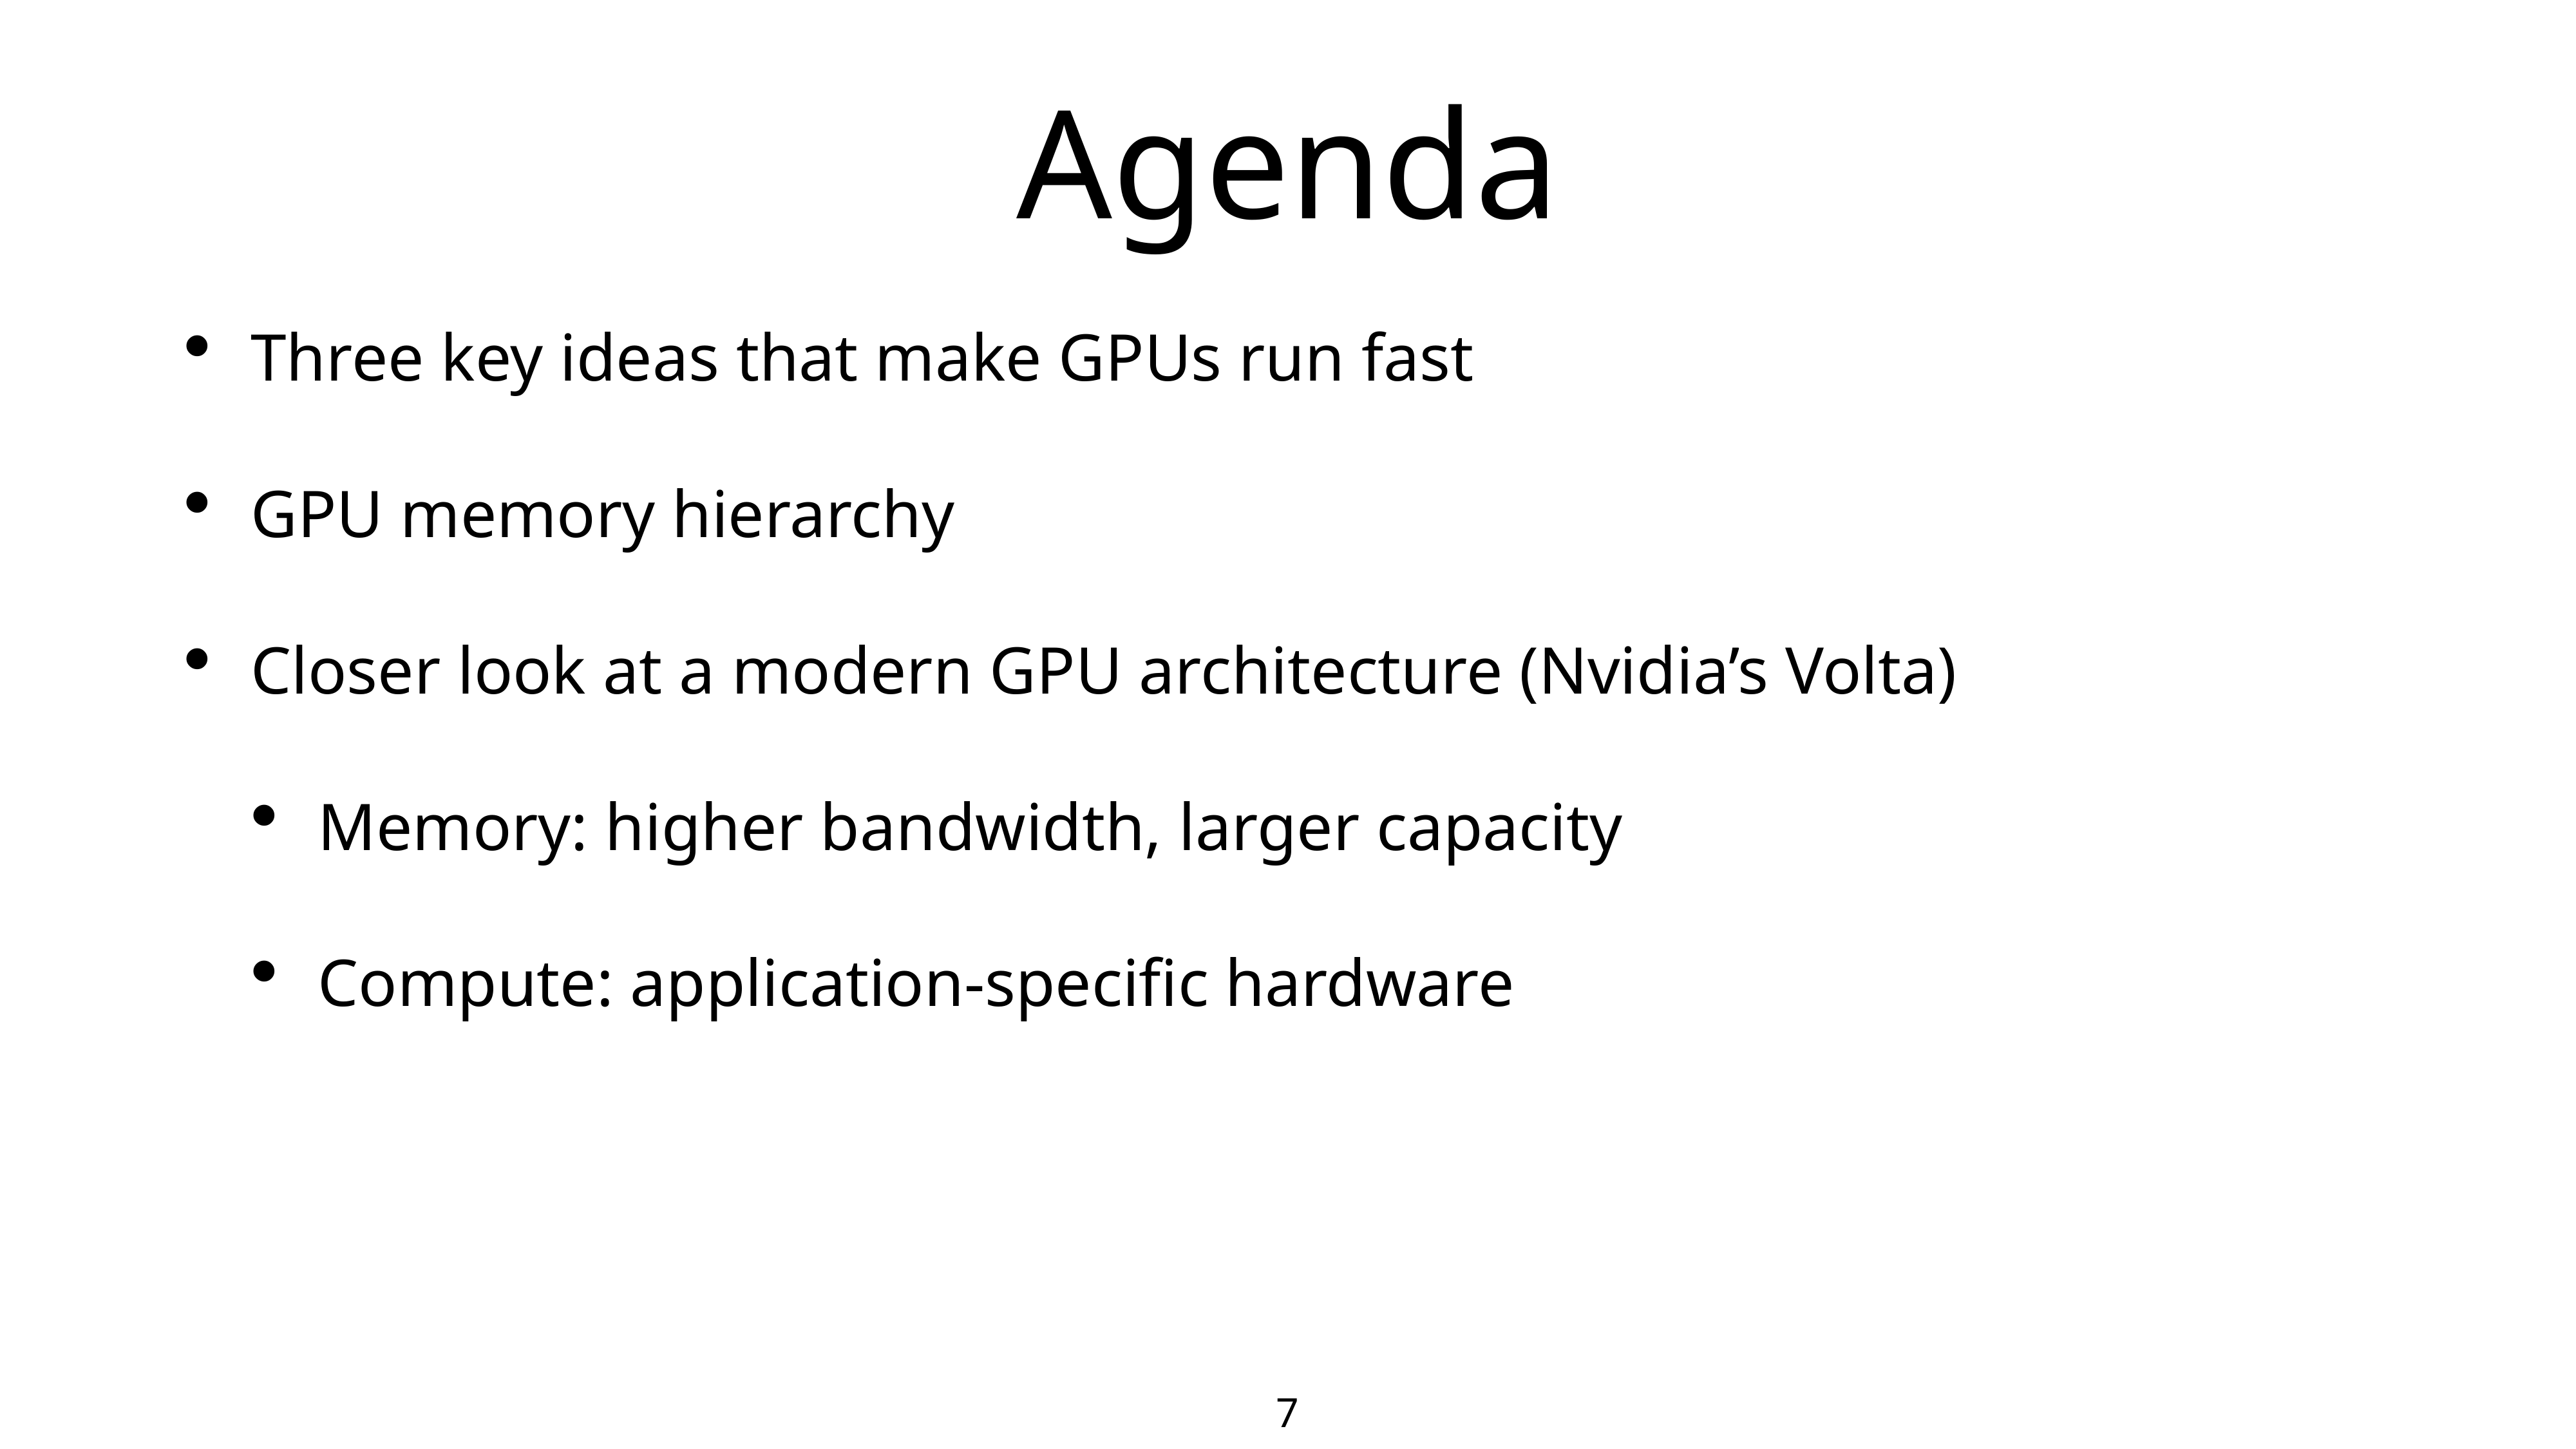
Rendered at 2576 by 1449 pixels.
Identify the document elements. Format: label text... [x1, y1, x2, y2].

title Agenda [178, 37, 2398, 279]
list Three key ideas that make GPUs run fast GPU memory hierarchy Closer look at a modern GPU architecture (Nvidia’s Volta) Memory: higher bandwidth, larger capacity Compute: application-specific hardware [178, 310, 2398, 1294]
slide_number 7 [1269, 1381, 1305, 1441]
